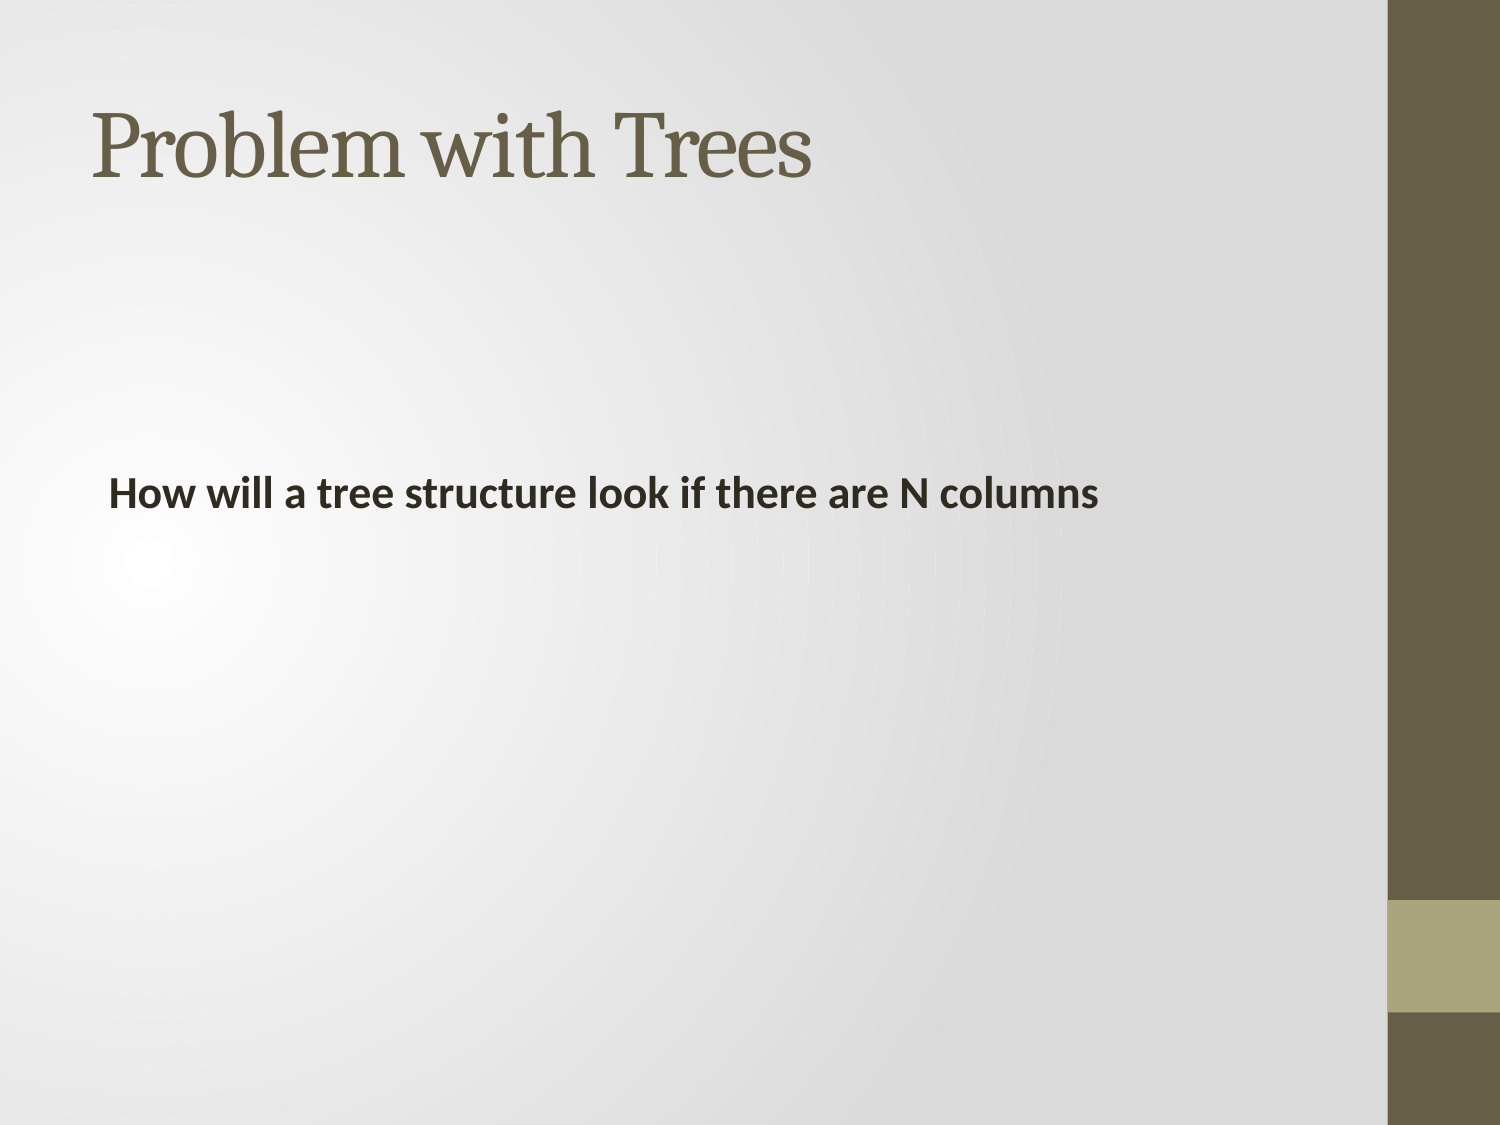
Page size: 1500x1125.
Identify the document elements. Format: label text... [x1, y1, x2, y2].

list How will a tree structure look if there are N columns [75, 262, 1325, 1050]
title Problem with Trees [75, 45, 1325, 233]
